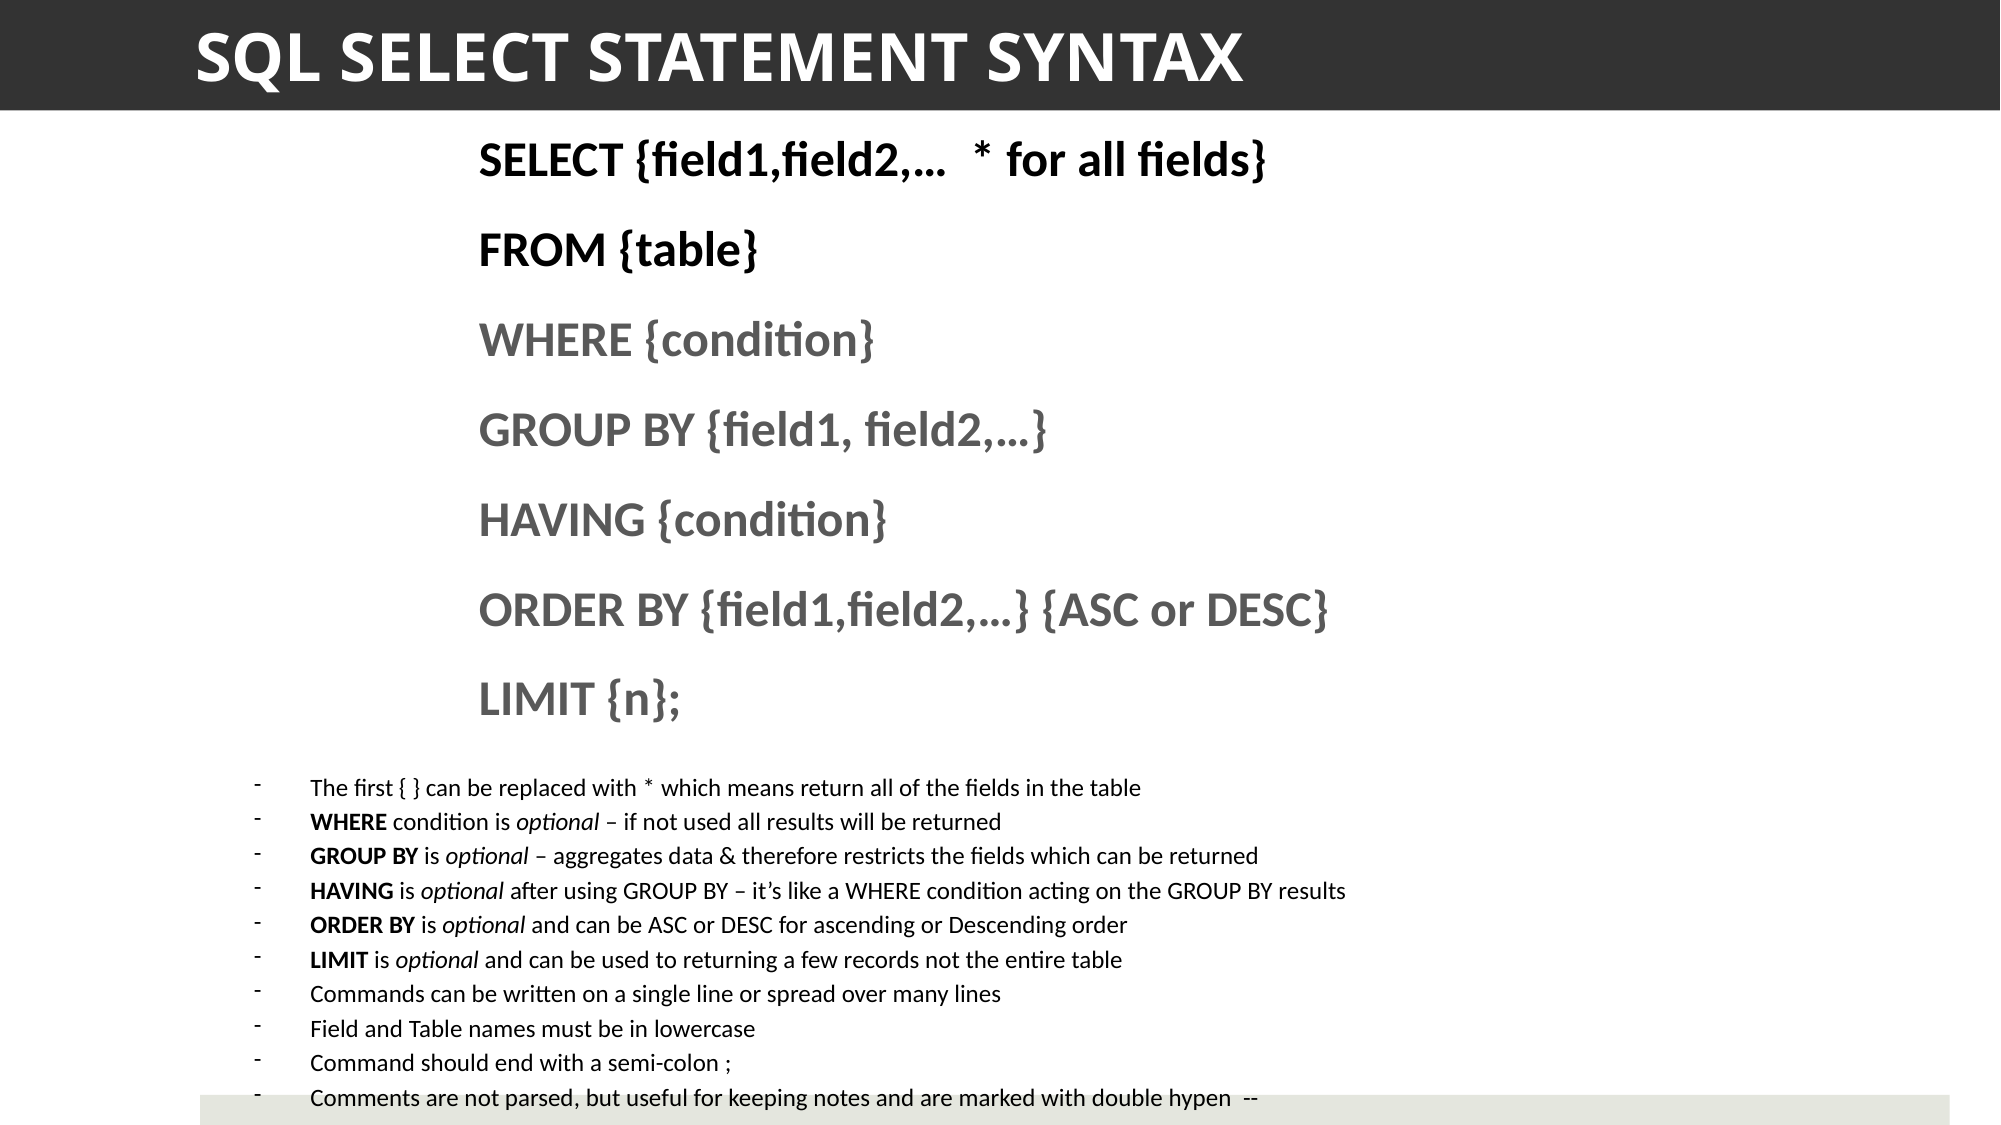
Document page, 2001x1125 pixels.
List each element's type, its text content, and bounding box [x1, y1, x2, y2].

title SQL SELECT STATEMENT SYNTAX [0, 0, 2000, 111]
text_box SELECT {field1,field2,… * for all fields} FROM {table} WHERE {condition} GROUP BY {field1, field2,…} HAVING {condition} ORDER BY {field1,field2,…} {ASC or DESC} LIMIT {n}; The first { } can be replaced with * which means return all of the fields in the table WHERE condition is optional – if not used all results will be returned GROUP BY is optional – aggregates data & therefore restricts the fields which can be returned HAVING is optional after using GROUP BY – it’s like a WHERE condition acting on the GROUP BY results ORDER BY is optional and can be ASC or DESC for ascending or Descending order LIMIT is optional and can be used to returning a few records not the entire table Commands can be written on a single line or spread over many lines Field and Table names must be in lowercase Command should end with a semi-colon ; Comments are not parsed, but useful for keeping notes and are marked with double hypen -- [239, 110, 1925, 1119]
